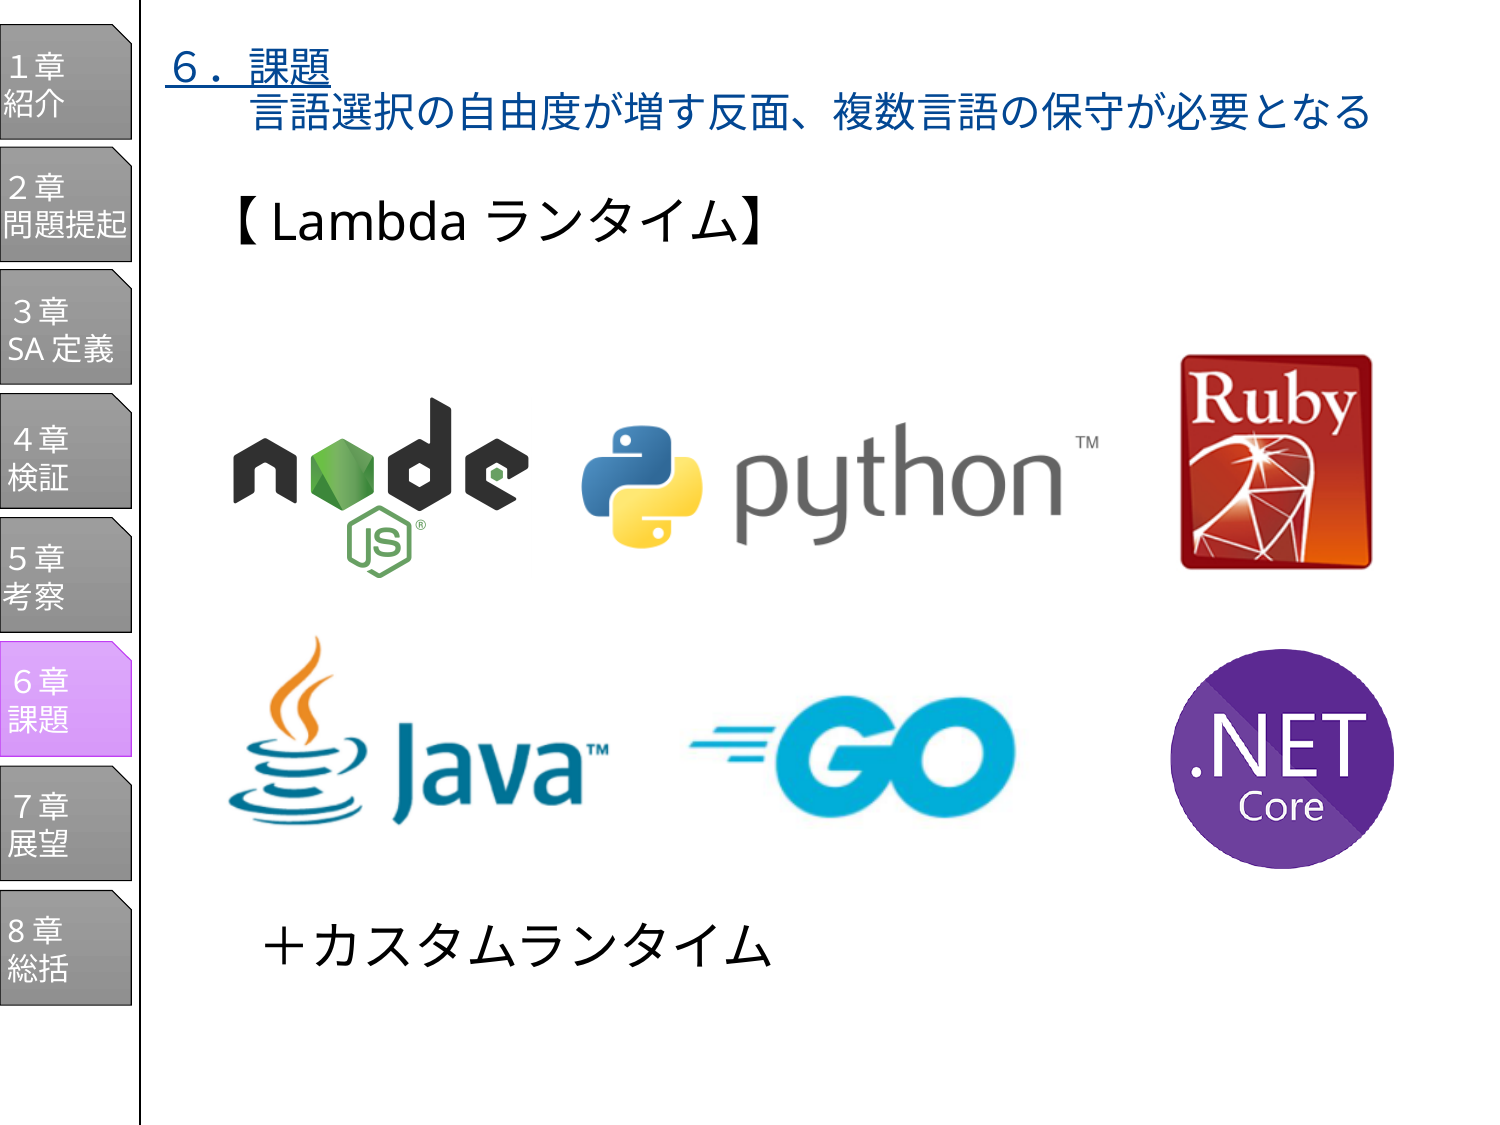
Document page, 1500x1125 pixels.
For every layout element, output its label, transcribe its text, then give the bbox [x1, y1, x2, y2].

picture [230, 397, 532, 578]
text_box ６．課題 言語選択の自由度が増す反面、複数言語の保守が必要となる [164, 38, 1412, 139]
picture [673, 669, 1062, 842]
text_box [0, 24, 155, 1006]
text_box 【Lambdaランタイム】 [155, 181, 1500, 674]
picture [1175, 350, 1379, 573]
picture [210, 631, 619, 835]
picture [581, 421, 1105, 553]
picture [1162, 647, 1396, 871]
text_box ＋カスタムランタイム [139, 905, 1500, 1044]
